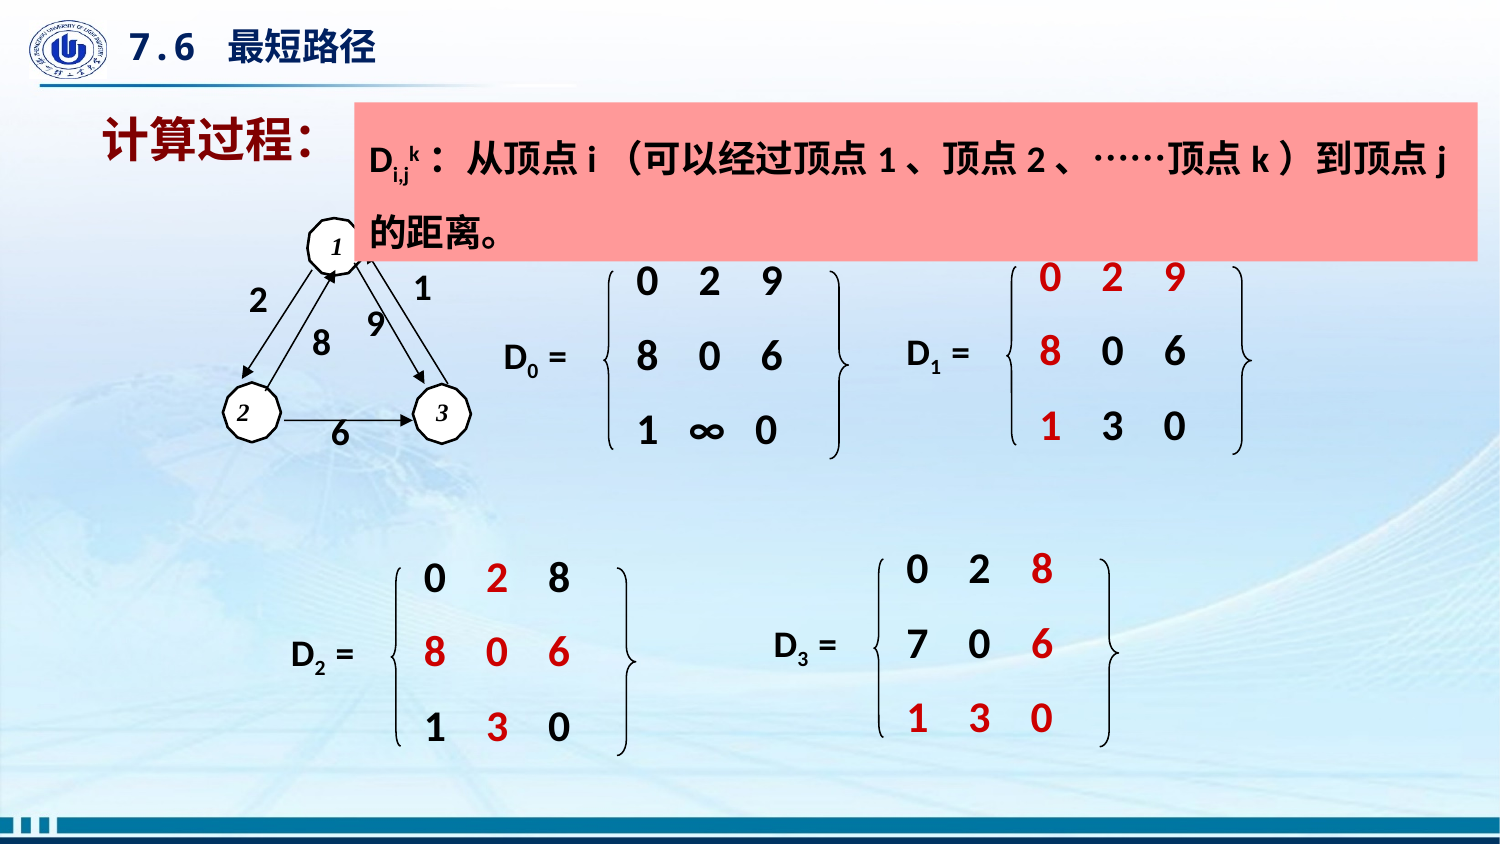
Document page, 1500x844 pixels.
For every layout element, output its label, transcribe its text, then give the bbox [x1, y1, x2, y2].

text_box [882, 240, 1252, 468]
list 计算过程： [86, 97, 1415, 768]
text_box Di,jk：从顶点i（可以经过顶点1、顶点2、……顶点k）到顶点j的距离。 [354, 102, 1478, 262]
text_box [222, 218, 471, 454]
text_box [479, 244, 849, 472]
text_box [749, 532, 1119, 760]
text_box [267, 541, 636, 769]
title 7.6 最短路径 [122, 28, 913, 69]
picture [0, 0, 1500, 844]
